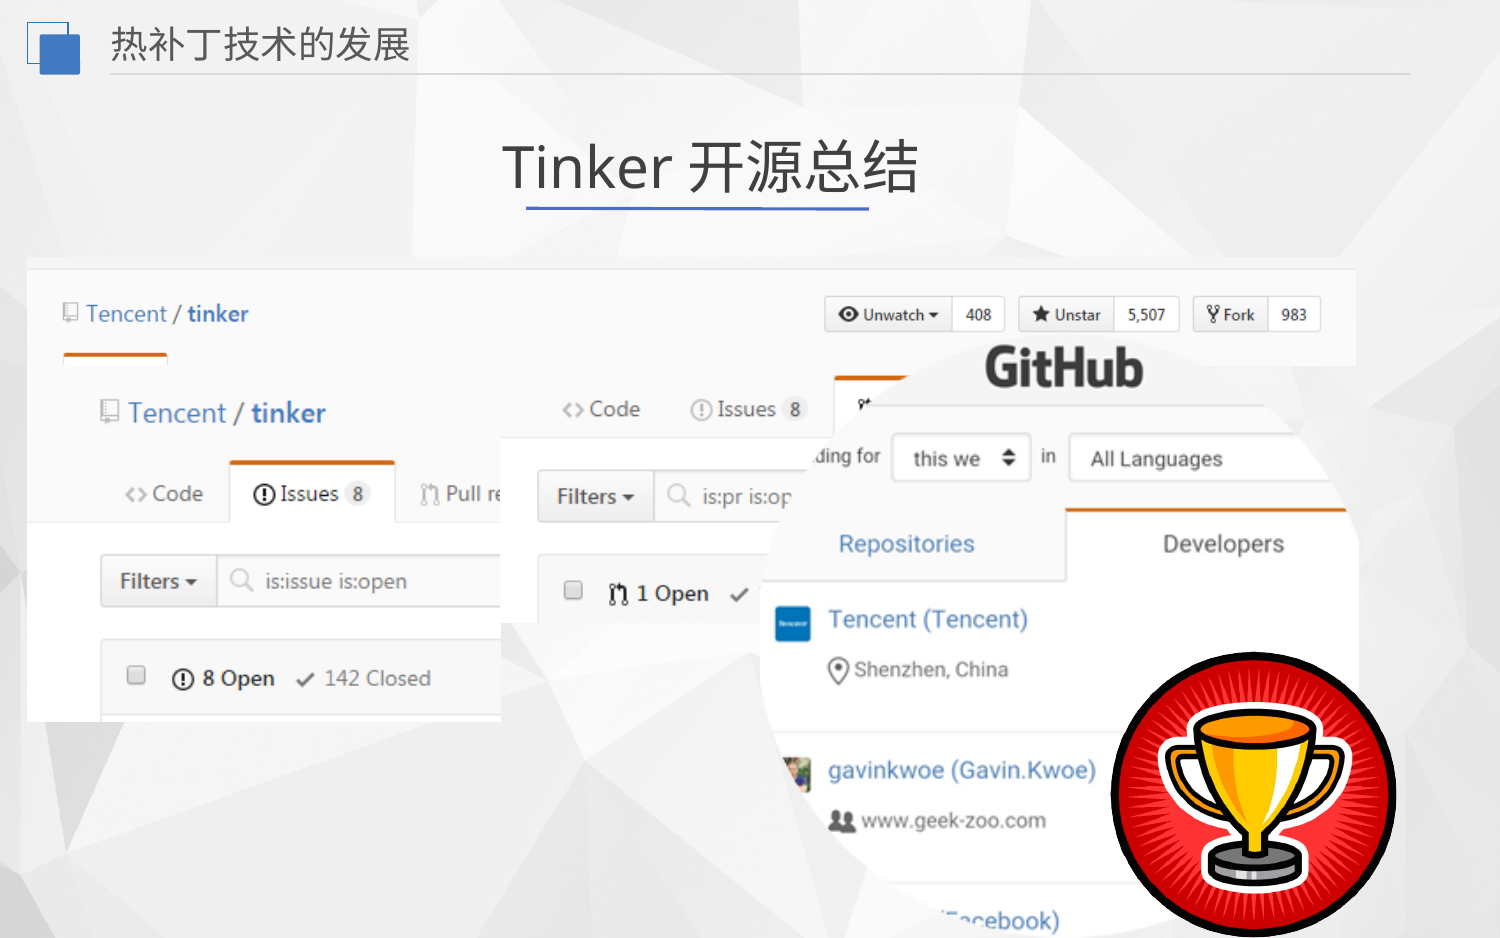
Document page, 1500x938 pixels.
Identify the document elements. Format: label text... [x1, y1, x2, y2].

text_box 热补丁技术的发展 [96, 13, 658, 74]
text_box [39, 33, 81, 76]
text_box [27, 22, 69, 64]
text_box Tinker开源总结 [0, 122, 1462, 208]
picture [27, 257, 1397, 938]
